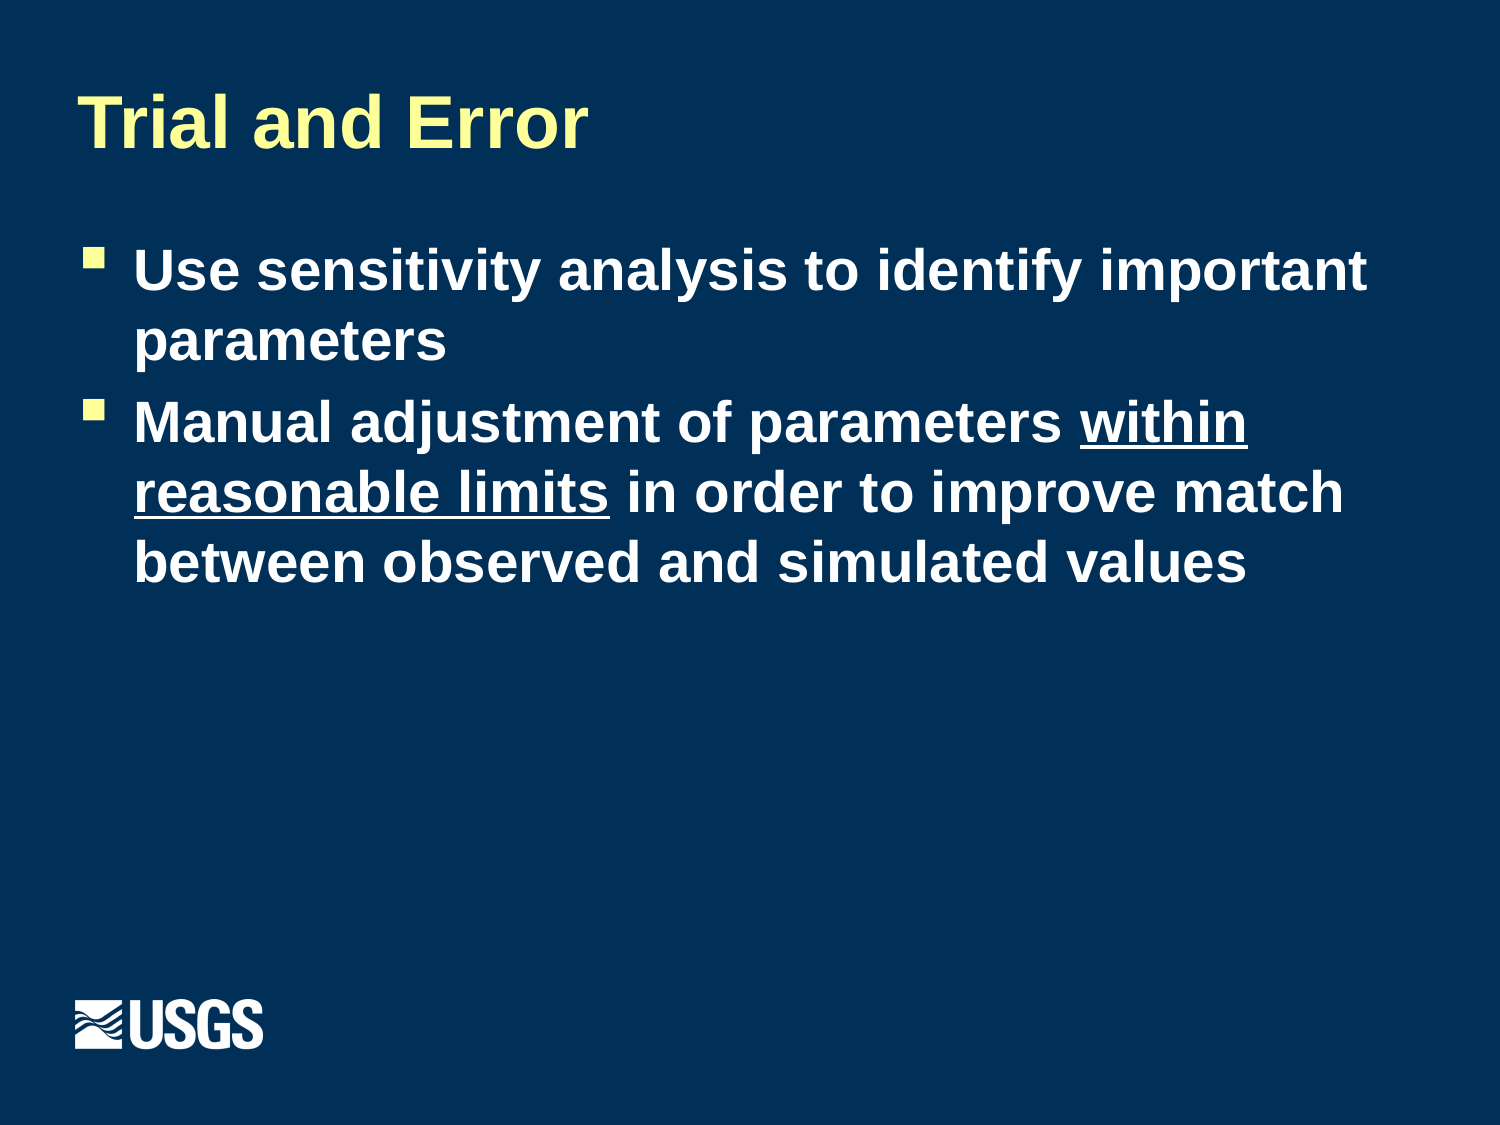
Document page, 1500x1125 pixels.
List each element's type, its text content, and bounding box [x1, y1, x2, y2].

list Use sensitivity analysis to identify important parameters Manual adjustment of parameters within reasonable limits in order to improve match between observed and simulated values [62, 224, 1425, 963]
title Trial and Error [62, 24, 1425, 213]
